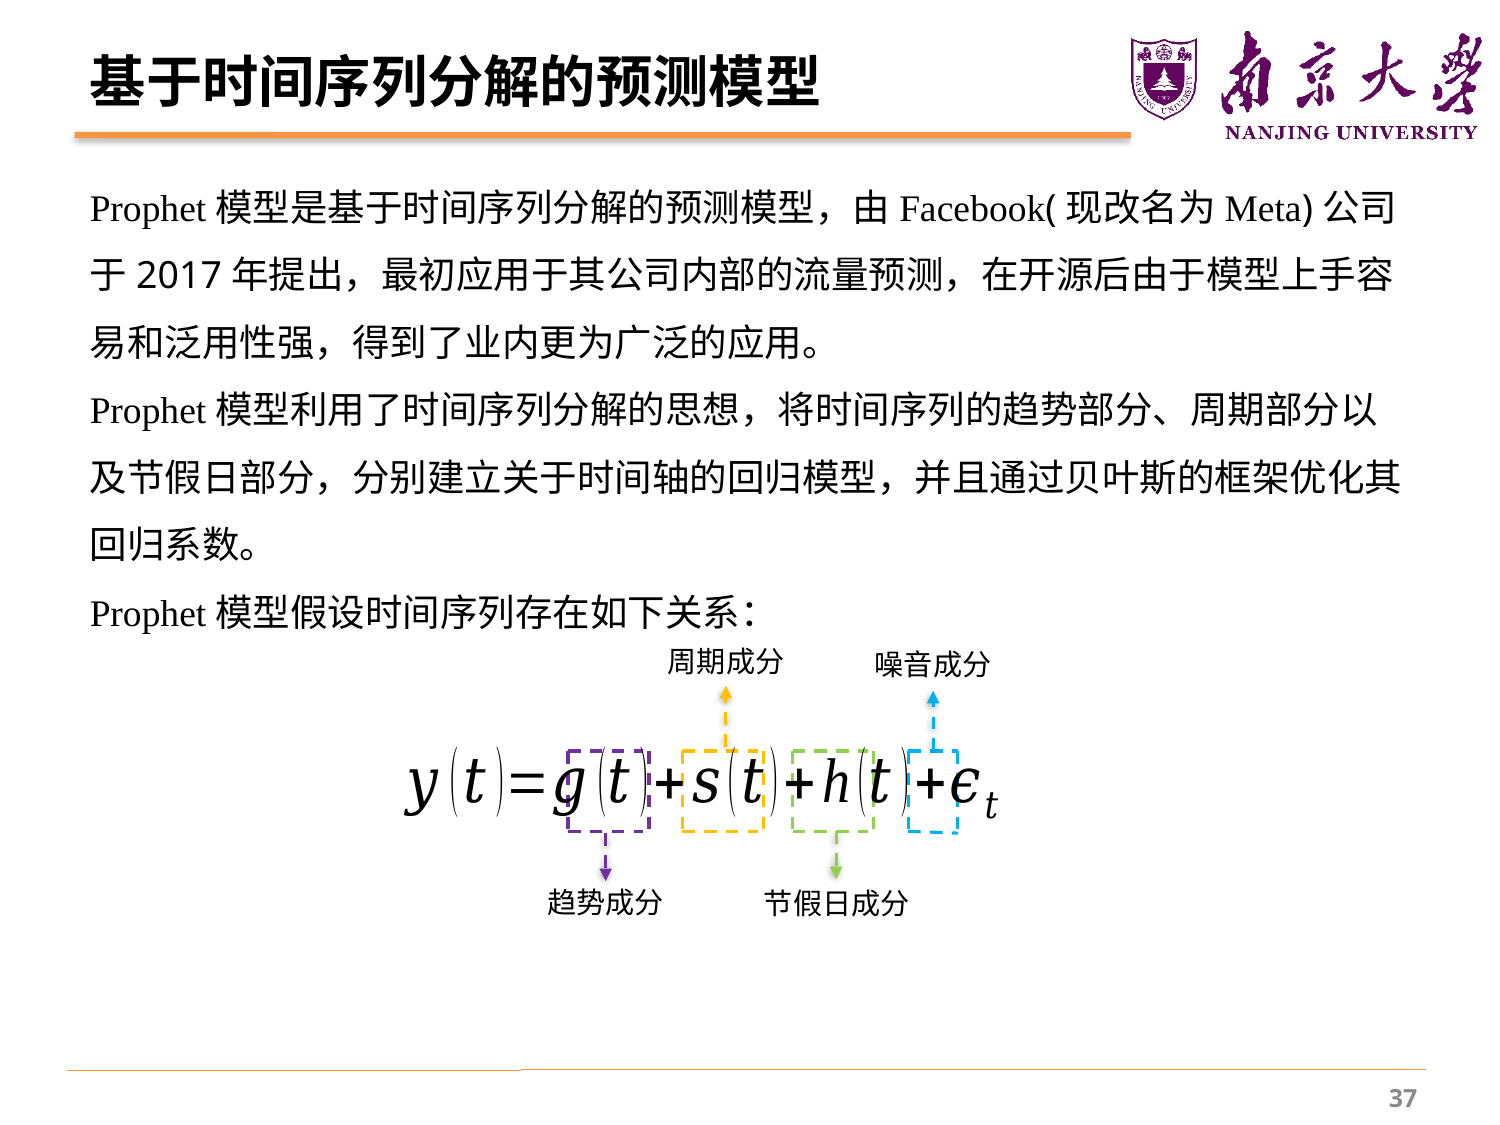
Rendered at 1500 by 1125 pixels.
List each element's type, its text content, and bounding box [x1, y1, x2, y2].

picture [1131, 31, 1482, 143]
slide_number 37 [1375, 1076, 1426, 1123]
text_box 噪音成分 [849, 638, 1017, 689]
text_box 趋势成分 [519, 876, 692, 927]
text_box 周期成分 [642, 635, 810, 686]
text_box 节假日成分 [753, 877, 921, 928]
title 基于时间序列分解的预测模型 [75, 39, 1132, 123]
text_box Prophet模型是基于时间序列分解的预测模型，由Facebook(现改名为Meta)公司于2017年提出，最初应用于其公司内部的流量预测，在开源后由于模型上手容易和泛用性强，得到了业内更为广泛的应用。 Prophet模型利用了时间序列分解的思想，将时间序列的趋势部分、周期部分以及节假日部分，分别建立关于时间轴的回归模型，并且通过贝叶斯的框架优化其回归系数。 Prophet模型假设时间序列存在如下关系： [74, 154, 1425, 642]
